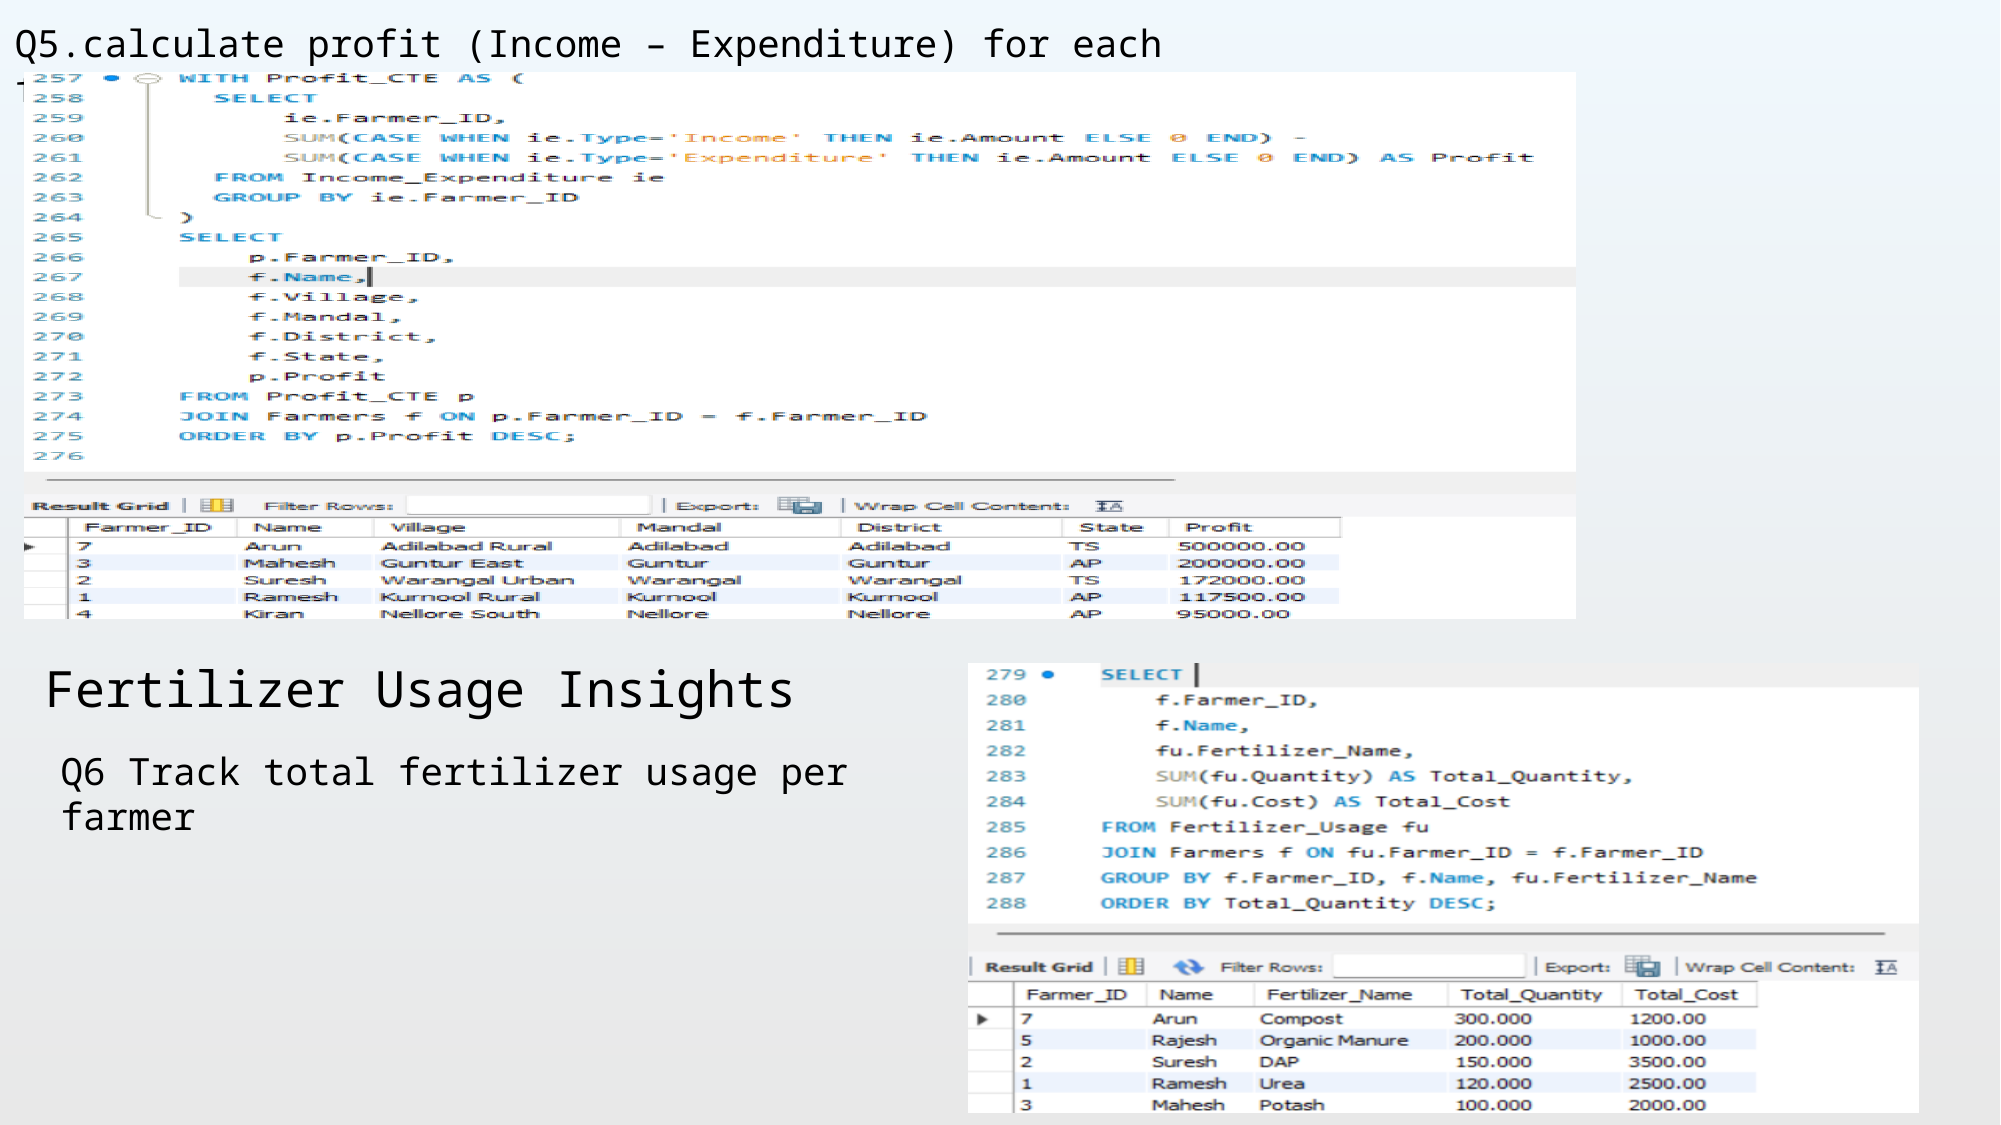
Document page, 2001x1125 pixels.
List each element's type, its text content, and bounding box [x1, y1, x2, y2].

text_box Q5.calculate profit (Income – Expenditure) for each farmer. [0, 12, 1246, 117]
text_box Q6 Track total fertilizer usage per farmer [45, 740, 967, 846]
picture [967, 663, 1919, 1114]
picture [23, 72, 1577, 620]
text_box Fertilizer Usage Insights [31, 649, 865, 725]
